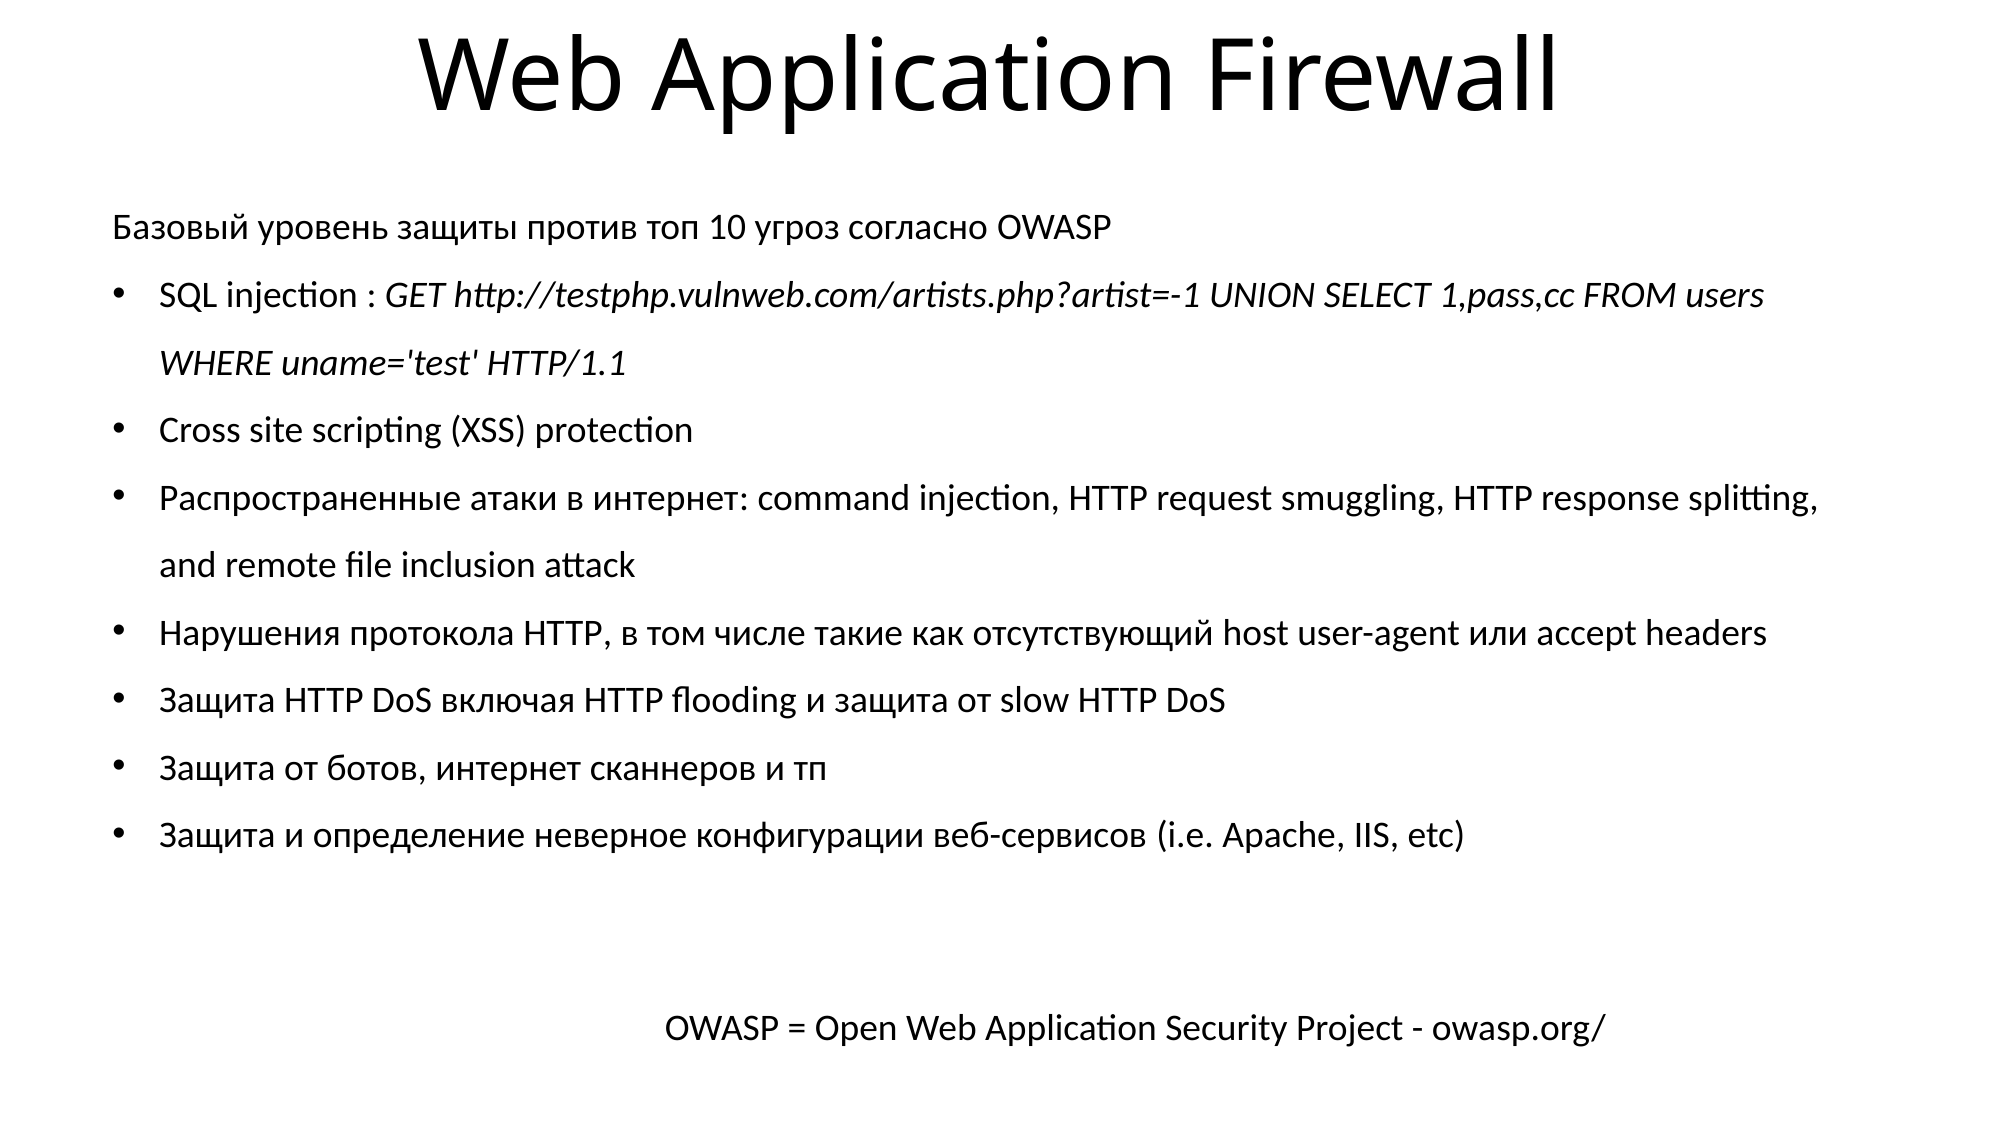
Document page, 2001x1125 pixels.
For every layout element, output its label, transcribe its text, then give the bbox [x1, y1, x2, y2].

title Web Application Firewall [0, 48, 1980, 140]
text_box Базовый уровень защиты против топ 10 угроз согласно OWASP SQL injection : GET http://testphp.vulnweb.com/artists.php?artist=-1 UNION SELECT 1,pass,cc FROM users WHERE uname='test' HTTP/1.1 Cross site scripting (XSS) protection Распространенные атаки в интернет: command injection, HTTP request smuggling, HTTP response splitting, and remote file inclusion attack Нарушения протокола HTTP, в том числе такие как отсутствующий host user-agent или accept headers Защита HTTP DoS включая HTTP flooding и защита от slow HTTP DoS Защита от ботов, интернет сканнеров и тп Защита и определение неверное конфигурации веб-сервисов (i.e. Apache, IIS, etc) [97, 172, 1886, 1073]
text_box OWASP = Open Web Application Security Project - owasp.org/ [650, 995, 1675, 1101]
